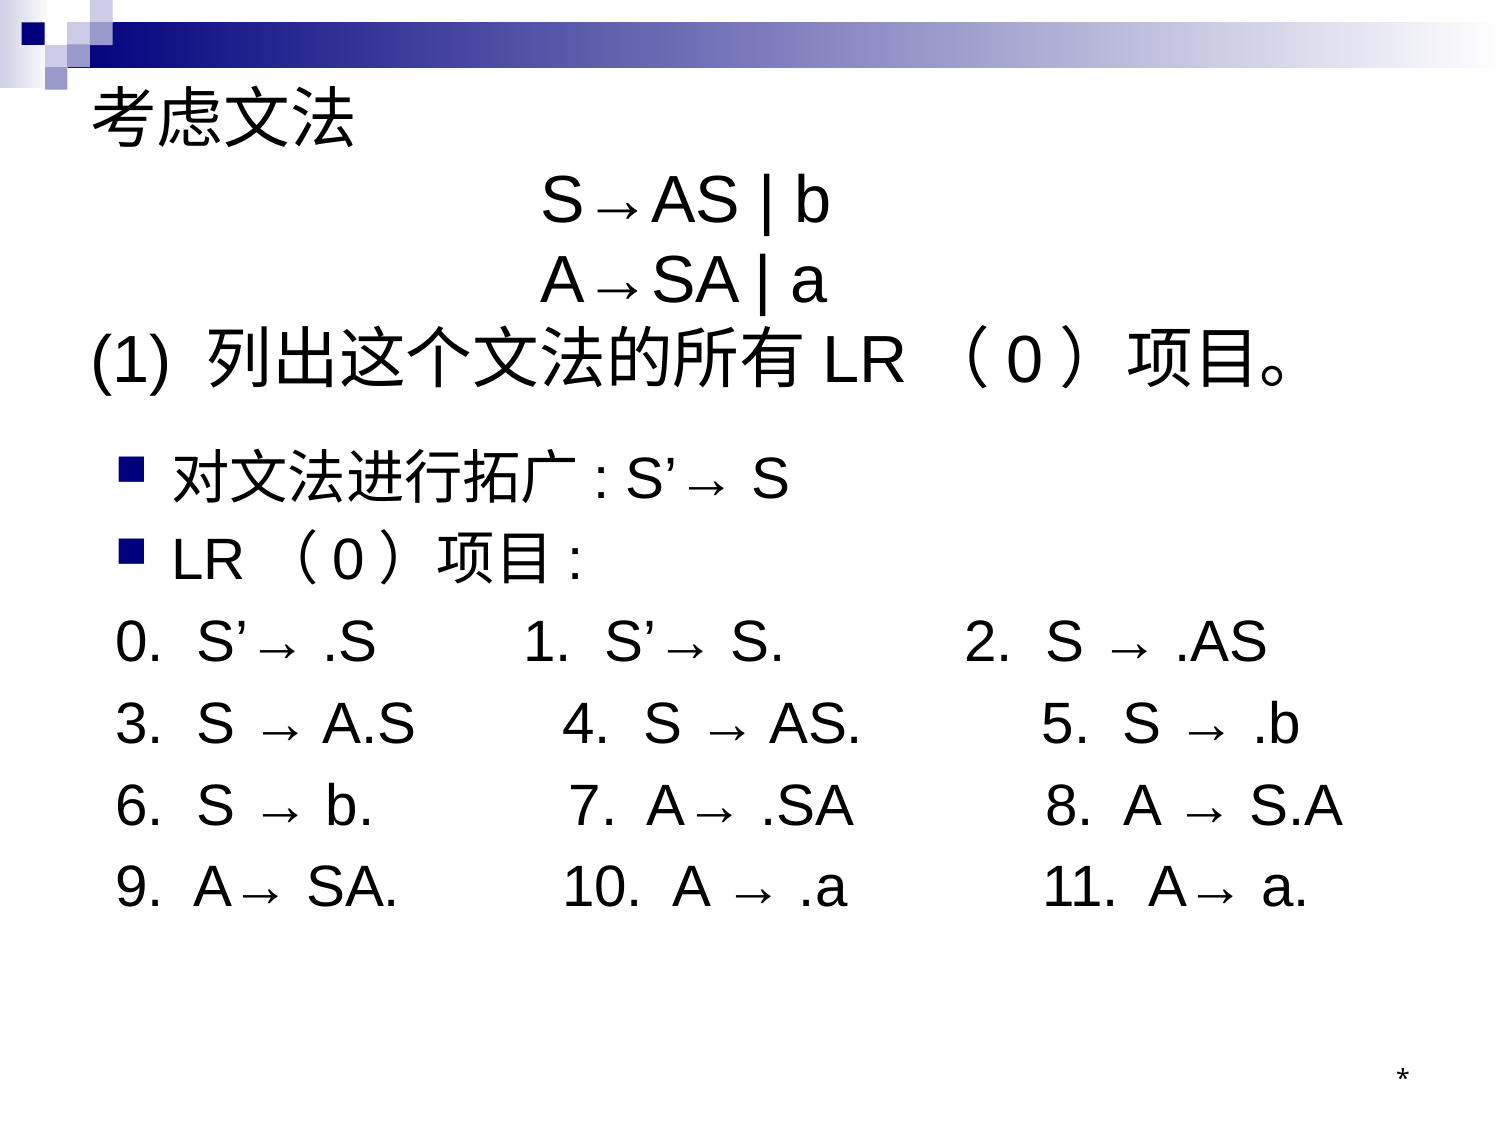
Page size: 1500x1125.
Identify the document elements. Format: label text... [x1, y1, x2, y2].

title 考虑文法 S→AS | b A→SA | a (1) 列出这个文法的所有LR（0）项目。 [74, 74, 1426, 398]
list 对文法进行拓广: S’→ S LR（0）项目: 0. S’→ .S 1. S’→ S. 2. S → .AS 3. S → A.S 4. S → AS. 5. S → .b 6. S → b. 7. A→ .SA 8. A → S.A 9. A→ SA. 10. A → .a 11. A→ a. [100, 432, 1451, 1071]
slide_number * [1074, 1071, 1425, 1100]
